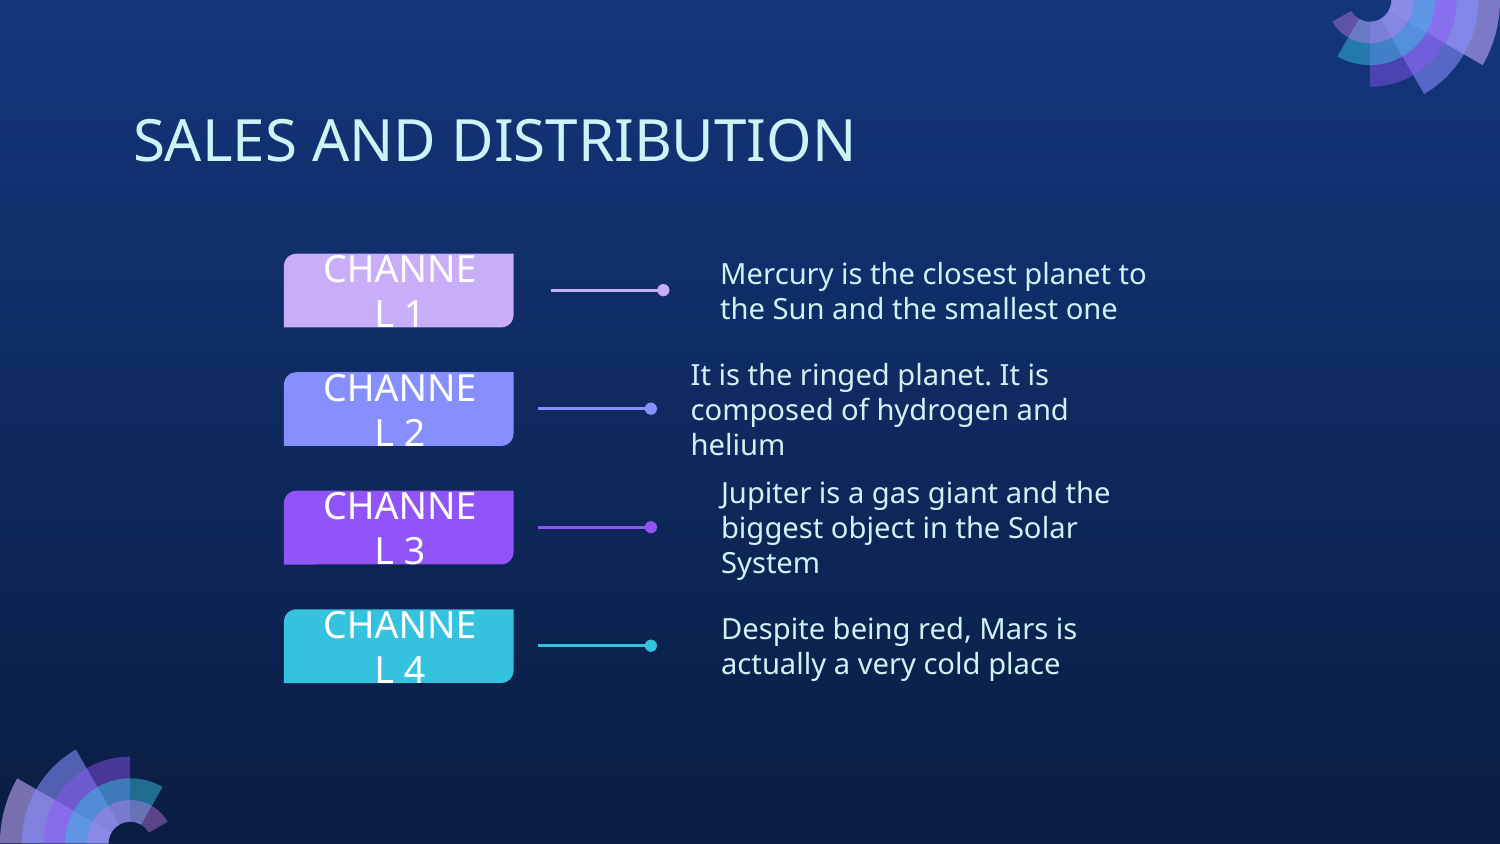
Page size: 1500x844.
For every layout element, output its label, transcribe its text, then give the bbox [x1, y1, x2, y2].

text_box Mercury is the closest planet to the Sun and the smallest one [675, 242, 1216, 339]
text_box [283, 609, 514, 684]
subtitle CHANNEL 1 [303, 258, 497, 323]
text_box Despite being red, Mars is actually a very cold place [675, 597, 1216, 694]
subtitle CHANNEL 1 [540, 528, 651, 533]
subtitle CHANNEL 2 [303, 376, 497, 441]
text_box [283, 372, 514, 446]
text_box Jupiter is a gas giant and the biggest object in the Solar System [675, 479, 1216, 576]
text_box [283, 490, 514, 565]
text_box It is the ringed planet. It is composed of hydrogen and helium [675, 360, 1216, 457]
subtitle CHANNEL 3 [303, 495, 497, 560]
subtitle CHANNEL 4 [303, 613, 497, 678]
text_box [283, 253, 514, 328]
title SALES AND DISTRIBUTION [118, 88, 1382, 183]
